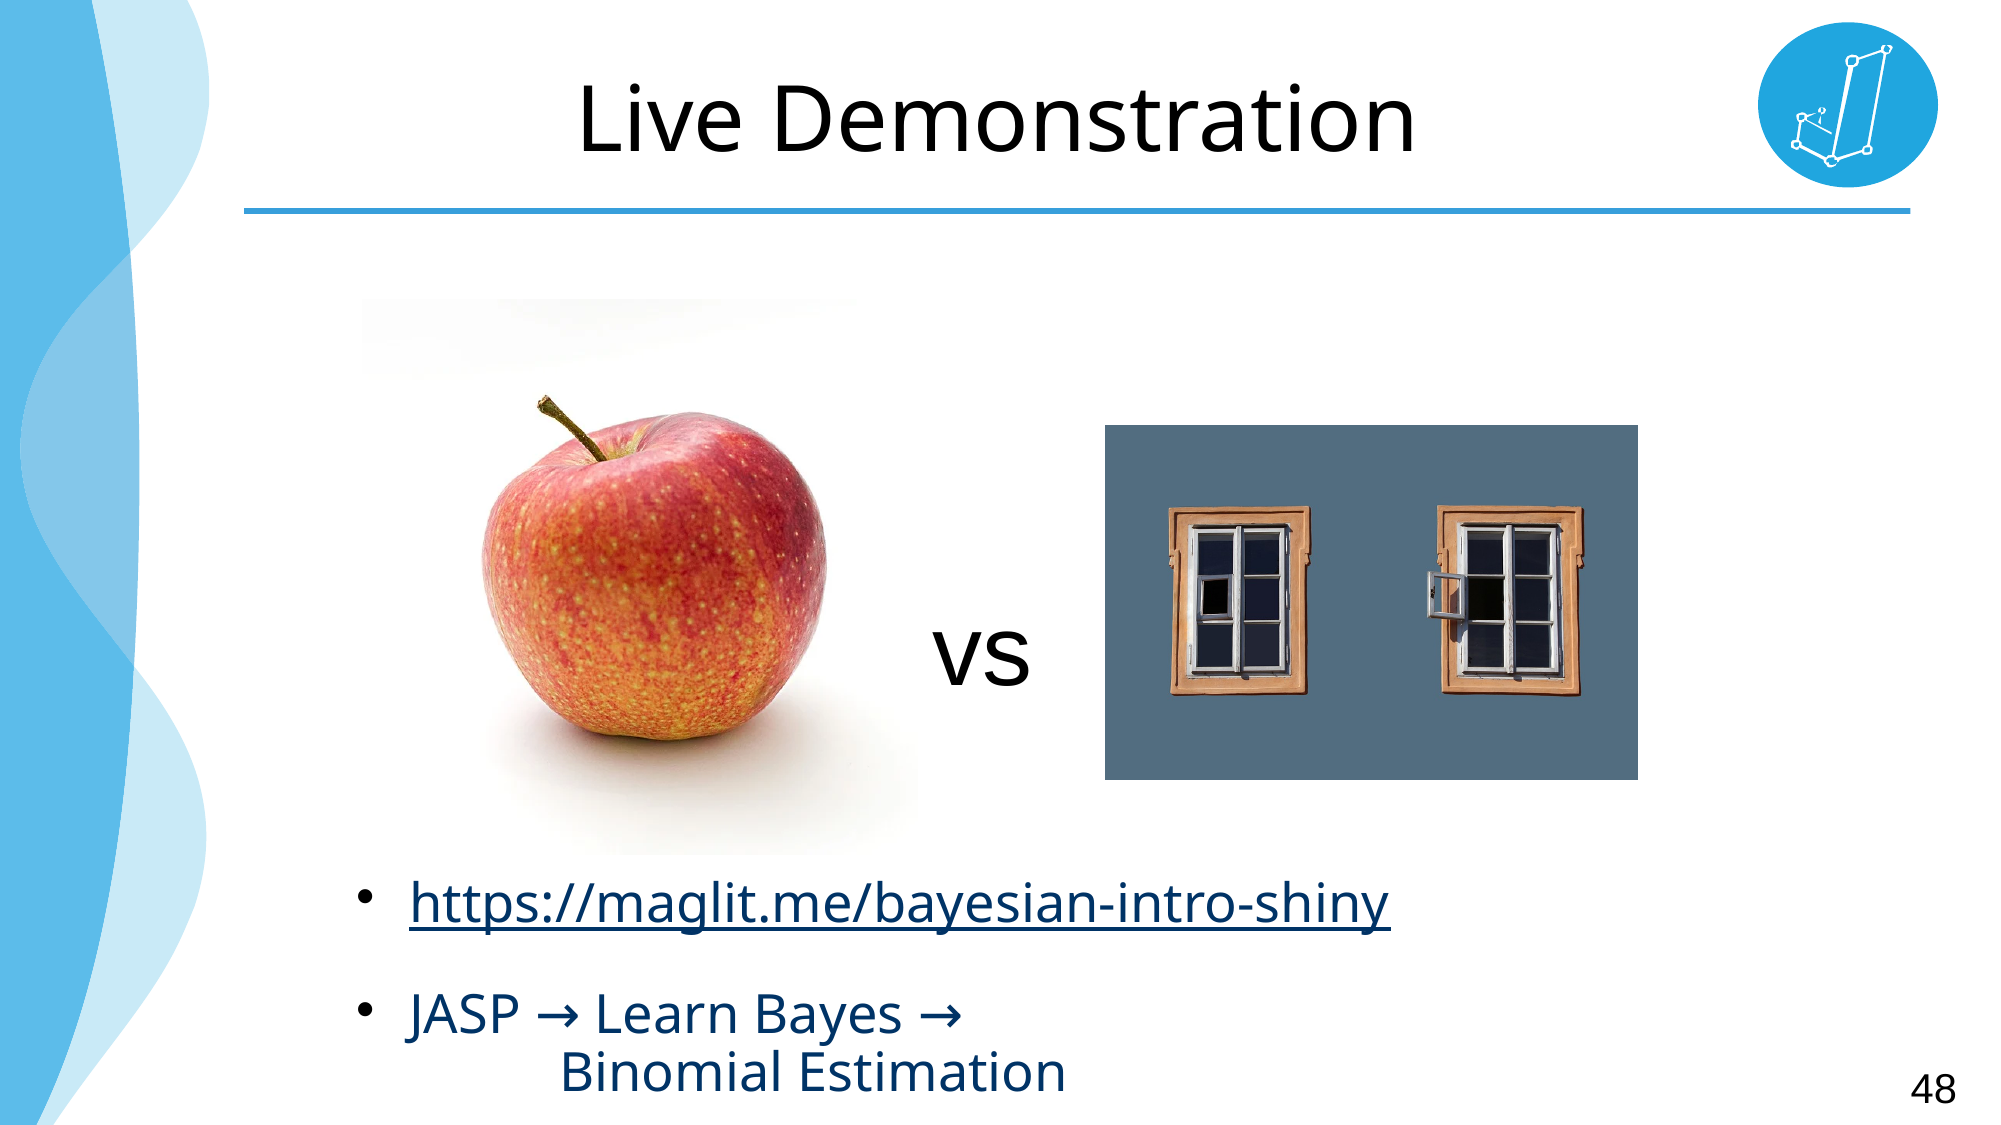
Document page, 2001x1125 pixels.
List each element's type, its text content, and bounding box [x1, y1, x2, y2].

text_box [362, 299, 1638, 855]
title Live Demonstration [244, 19, 1752, 211]
list https://maglit.me/bayesian-intro-shiny JASP → Learn Bayes → Binomial Estimation [338, 869, 1644, 1125]
